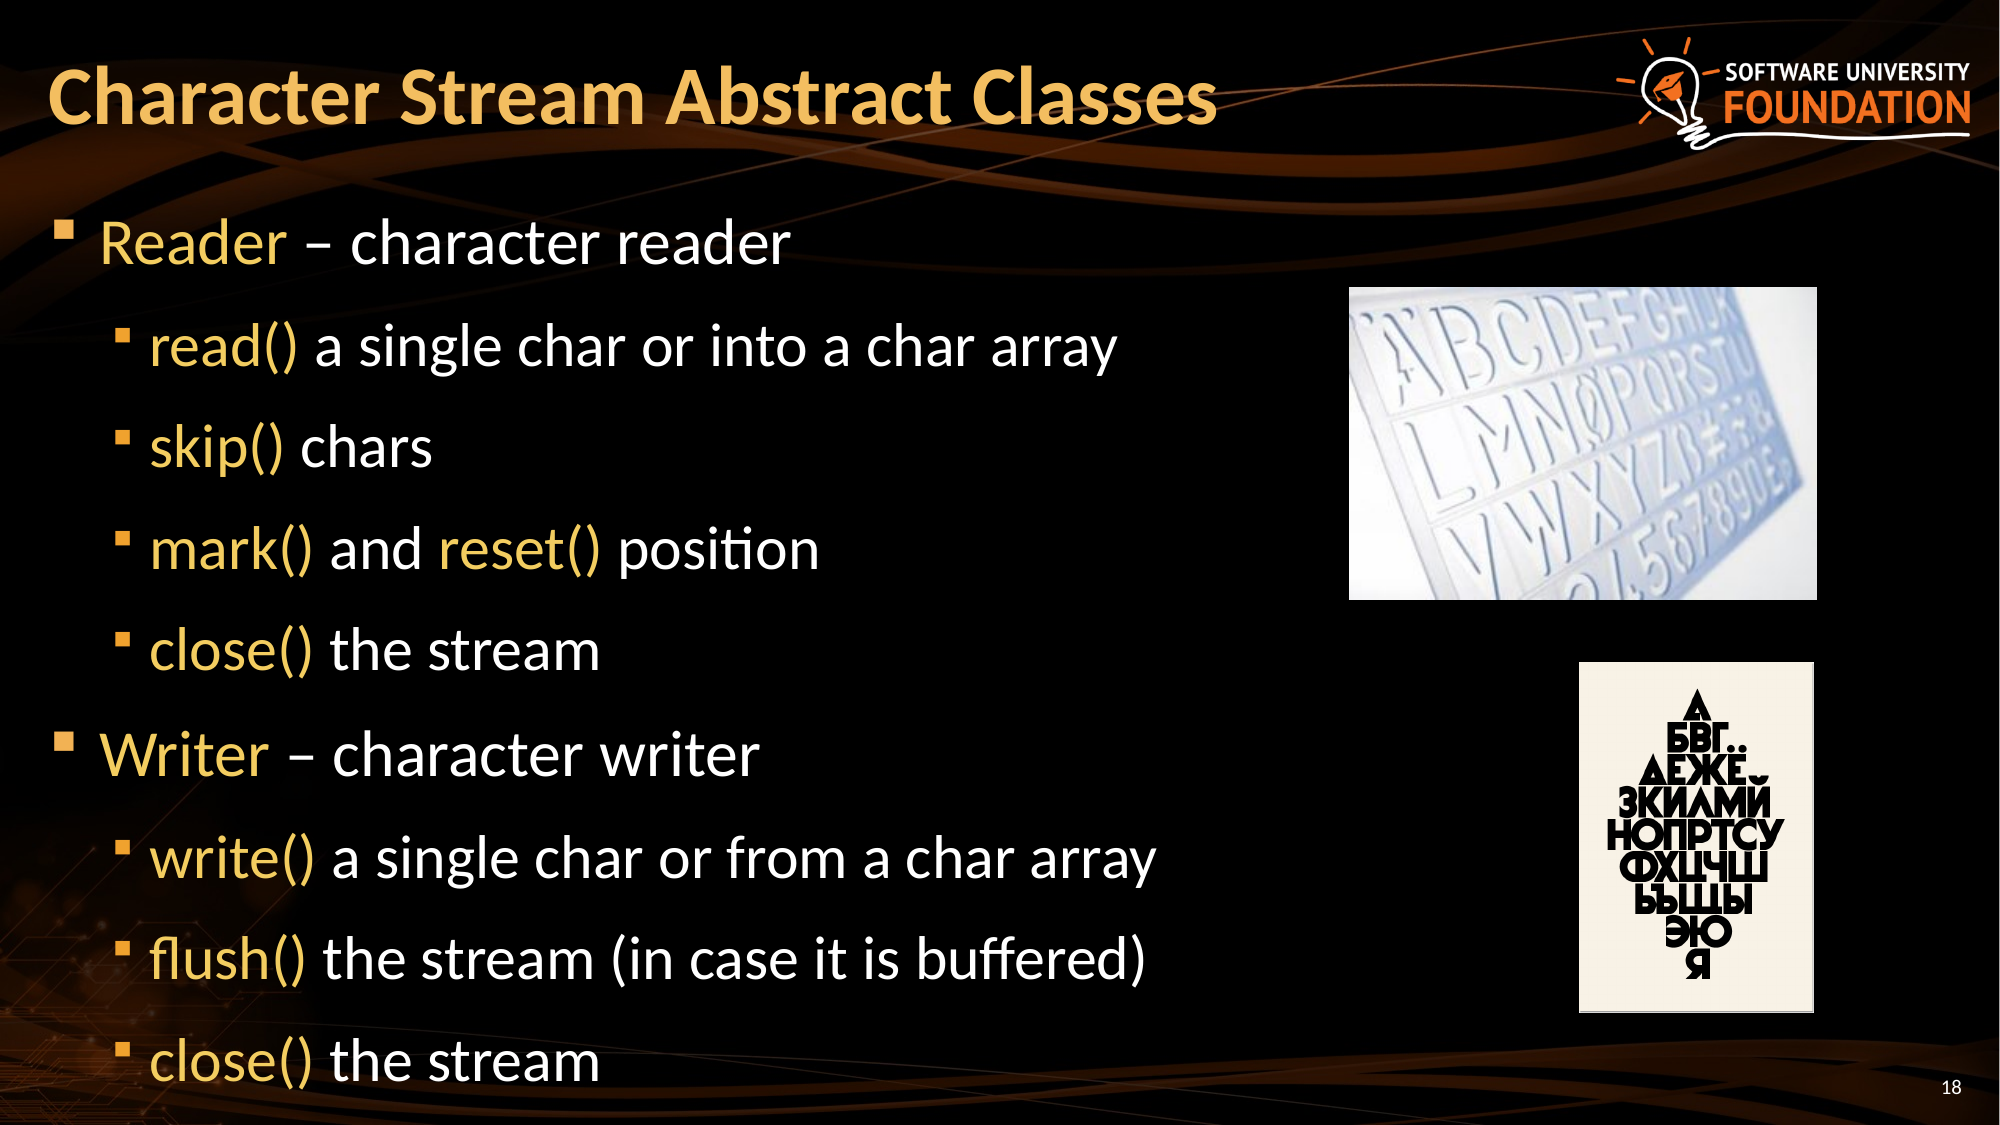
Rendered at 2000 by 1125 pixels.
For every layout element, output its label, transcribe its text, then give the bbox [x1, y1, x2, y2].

list Reader – character reader read() a single char or into a char array skip() chars mark() and reset() position close() the stream Writer – character writer write() a single char or from a char array flush() the stream (in case it is buffered) close() the stream [31, 188, 1968, 1103]
picture [0, 0, 2000, 1125]
title Character Stream Abstract Classes [30, 6, 1602, 189]
